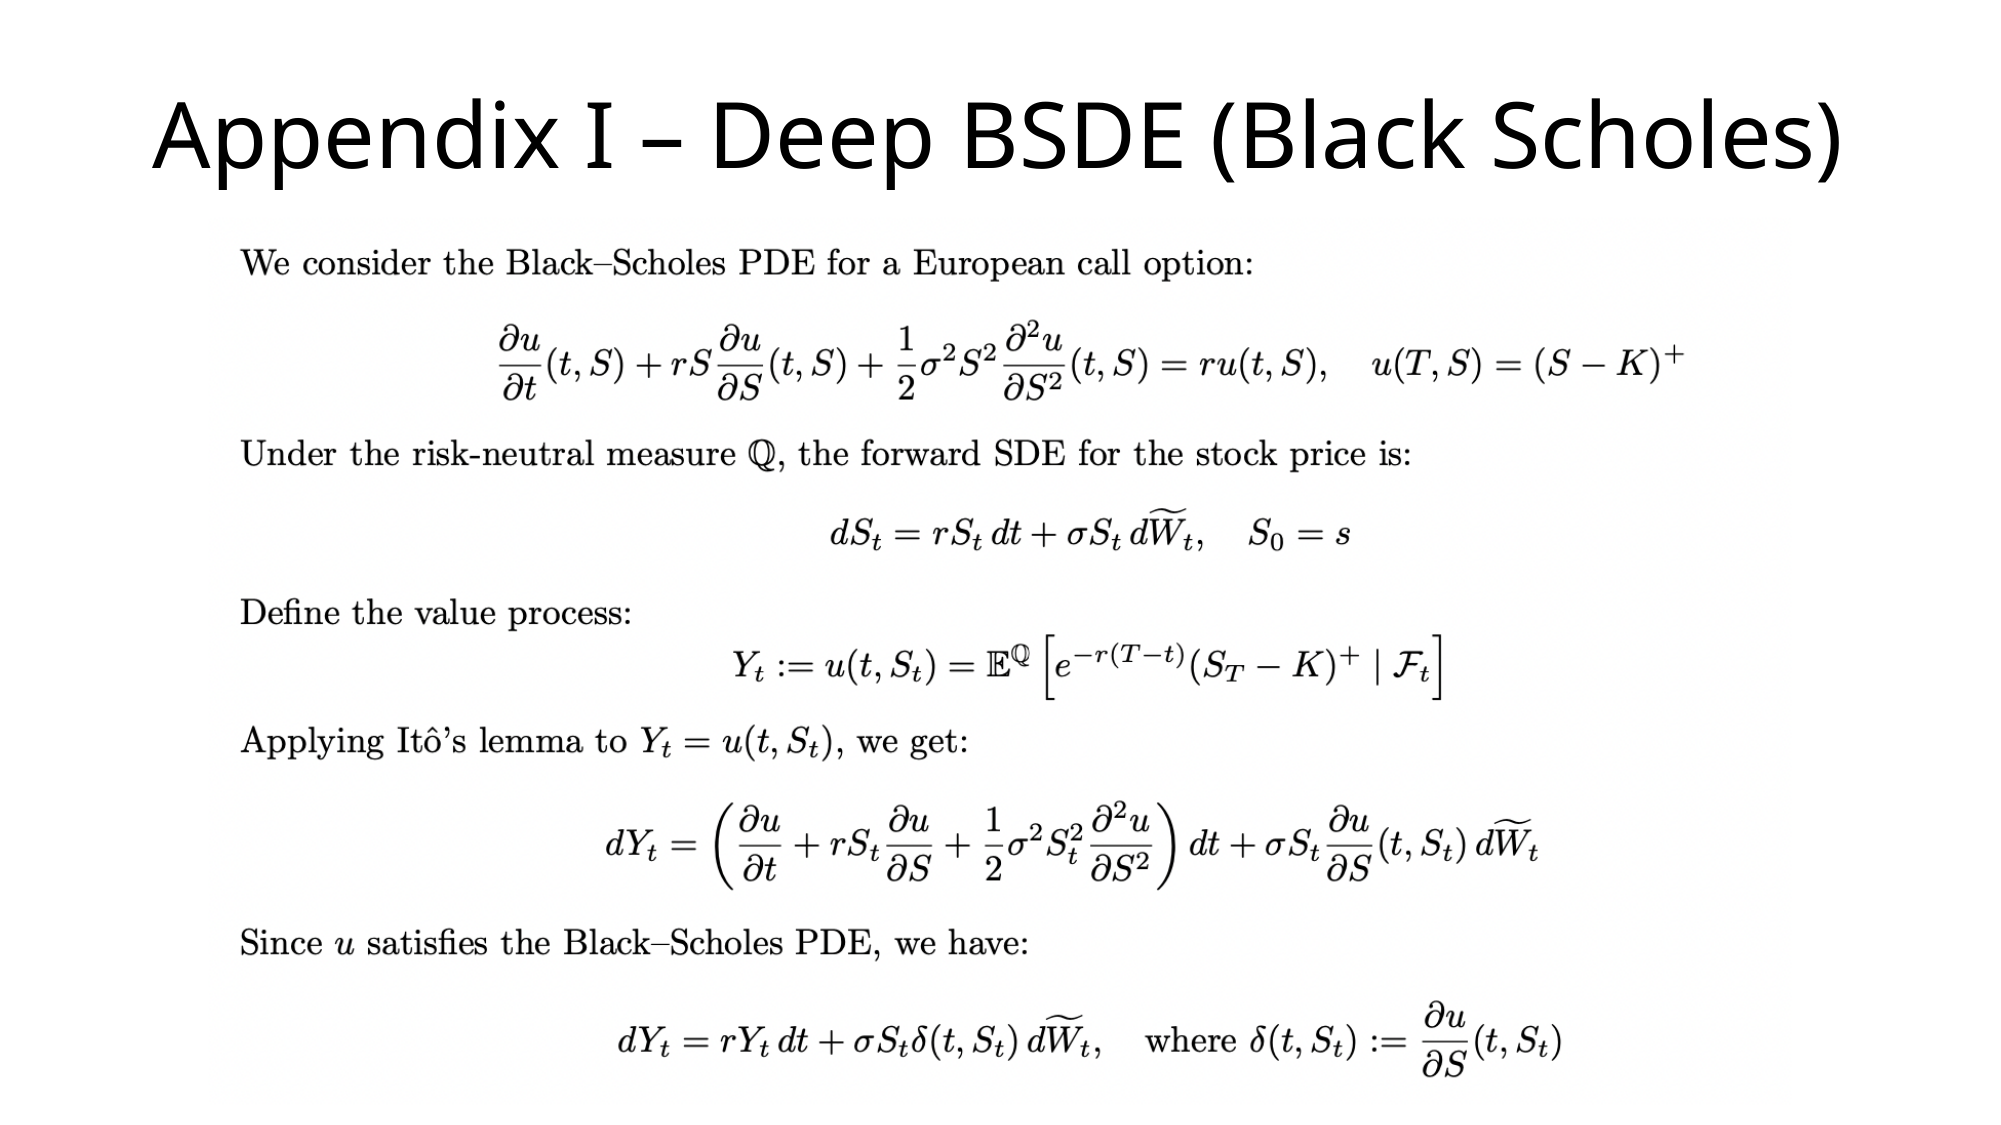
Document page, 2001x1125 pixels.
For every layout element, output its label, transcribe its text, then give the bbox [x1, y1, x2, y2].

title Appendix I – Deep BSDE (Black Scholes) [137, 59, 1863, 217]
picture [208, 216, 1792, 1106]
